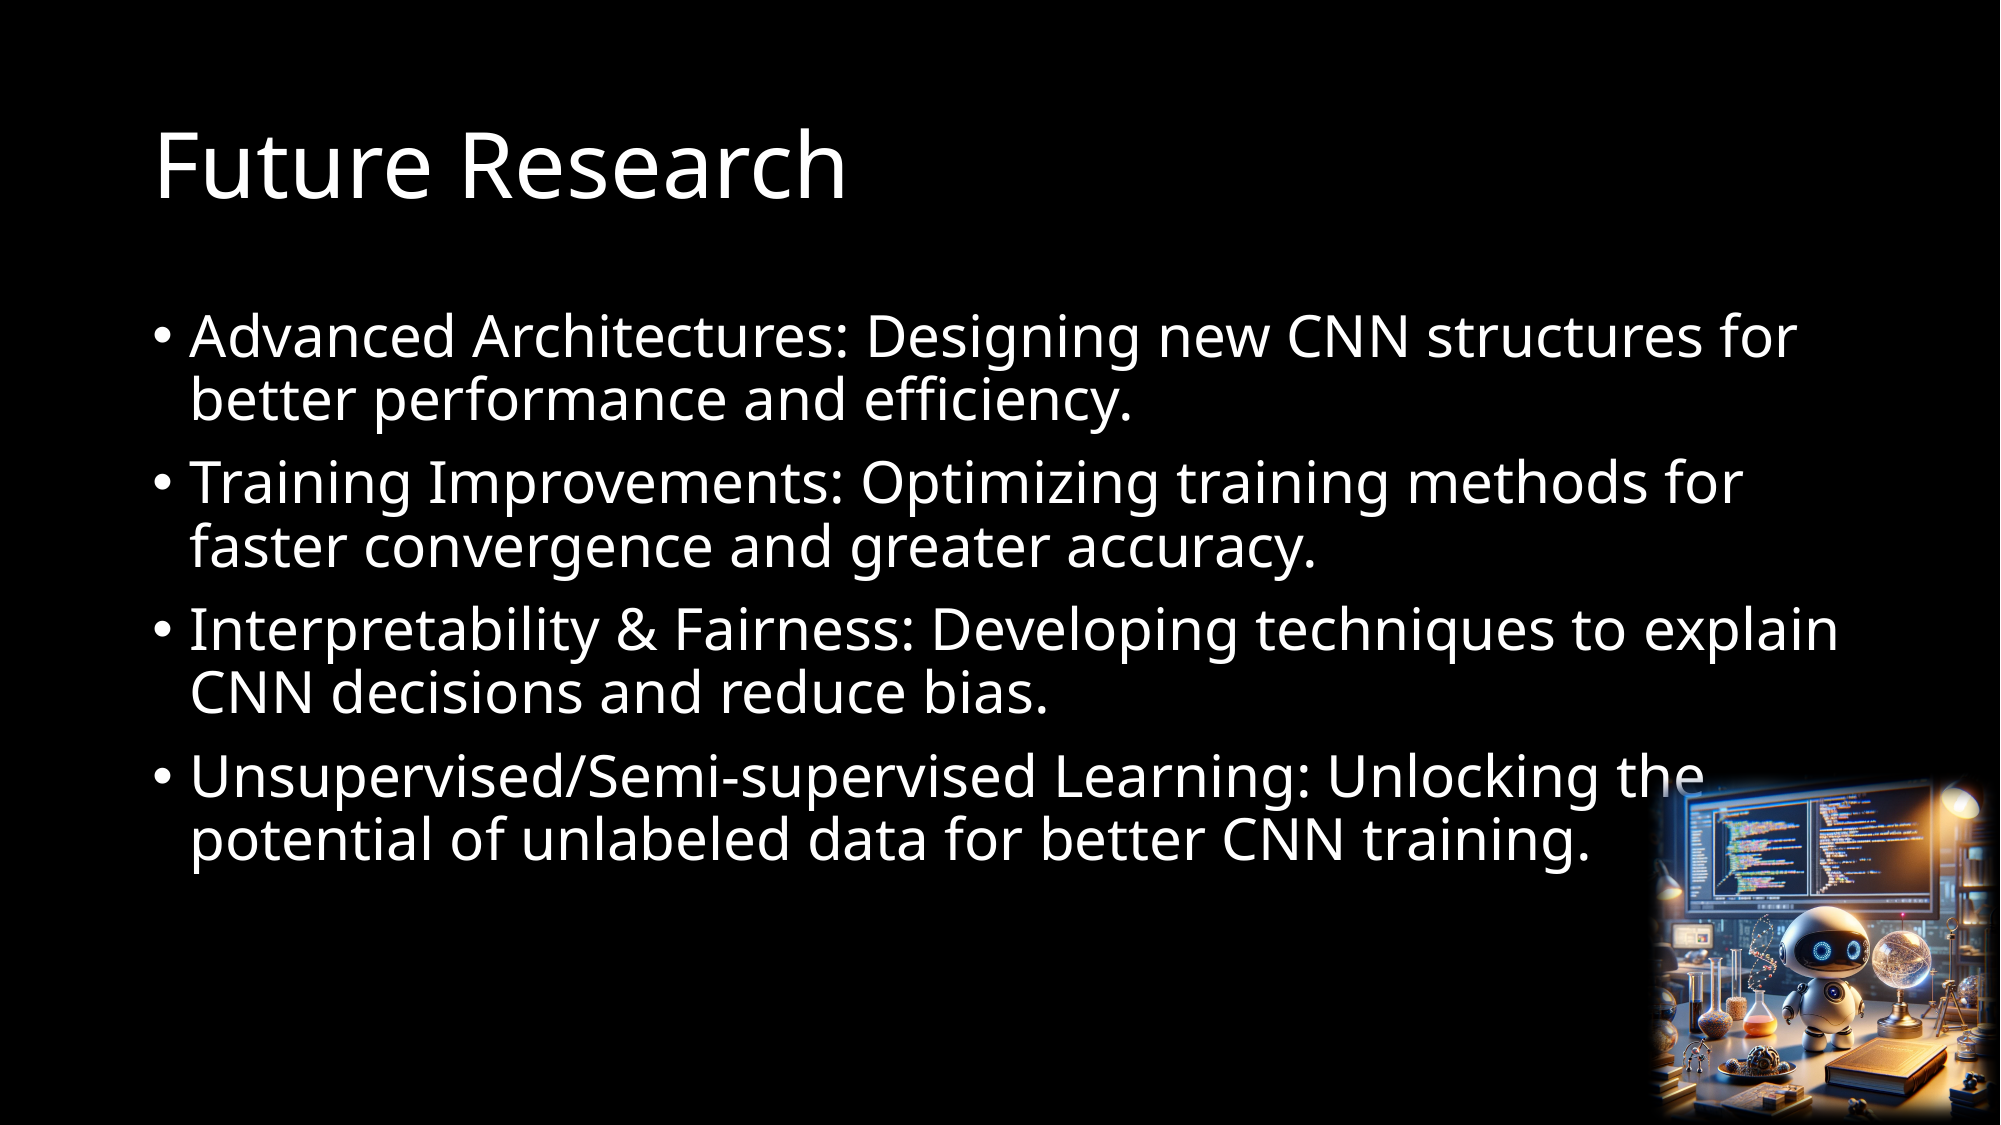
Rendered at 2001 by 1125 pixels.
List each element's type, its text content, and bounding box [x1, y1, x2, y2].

list Advanced Architectures: Designing new CNN structures for better performance and efficiency. Training Improvements: Optimizing training methods for faster convergence and greater accuracy. Interpretability & Fairness: Developing techniques to explain CNN decisions and reduce bias. Unsupervised/Semi-supervised Learning: Unlocking the potential of unlabeled data for better CNN training. [137, 299, 1863, 1014]
picture [1645, 770, 2000, 1125]
title Future Research [137, 59, 1863, 278]
